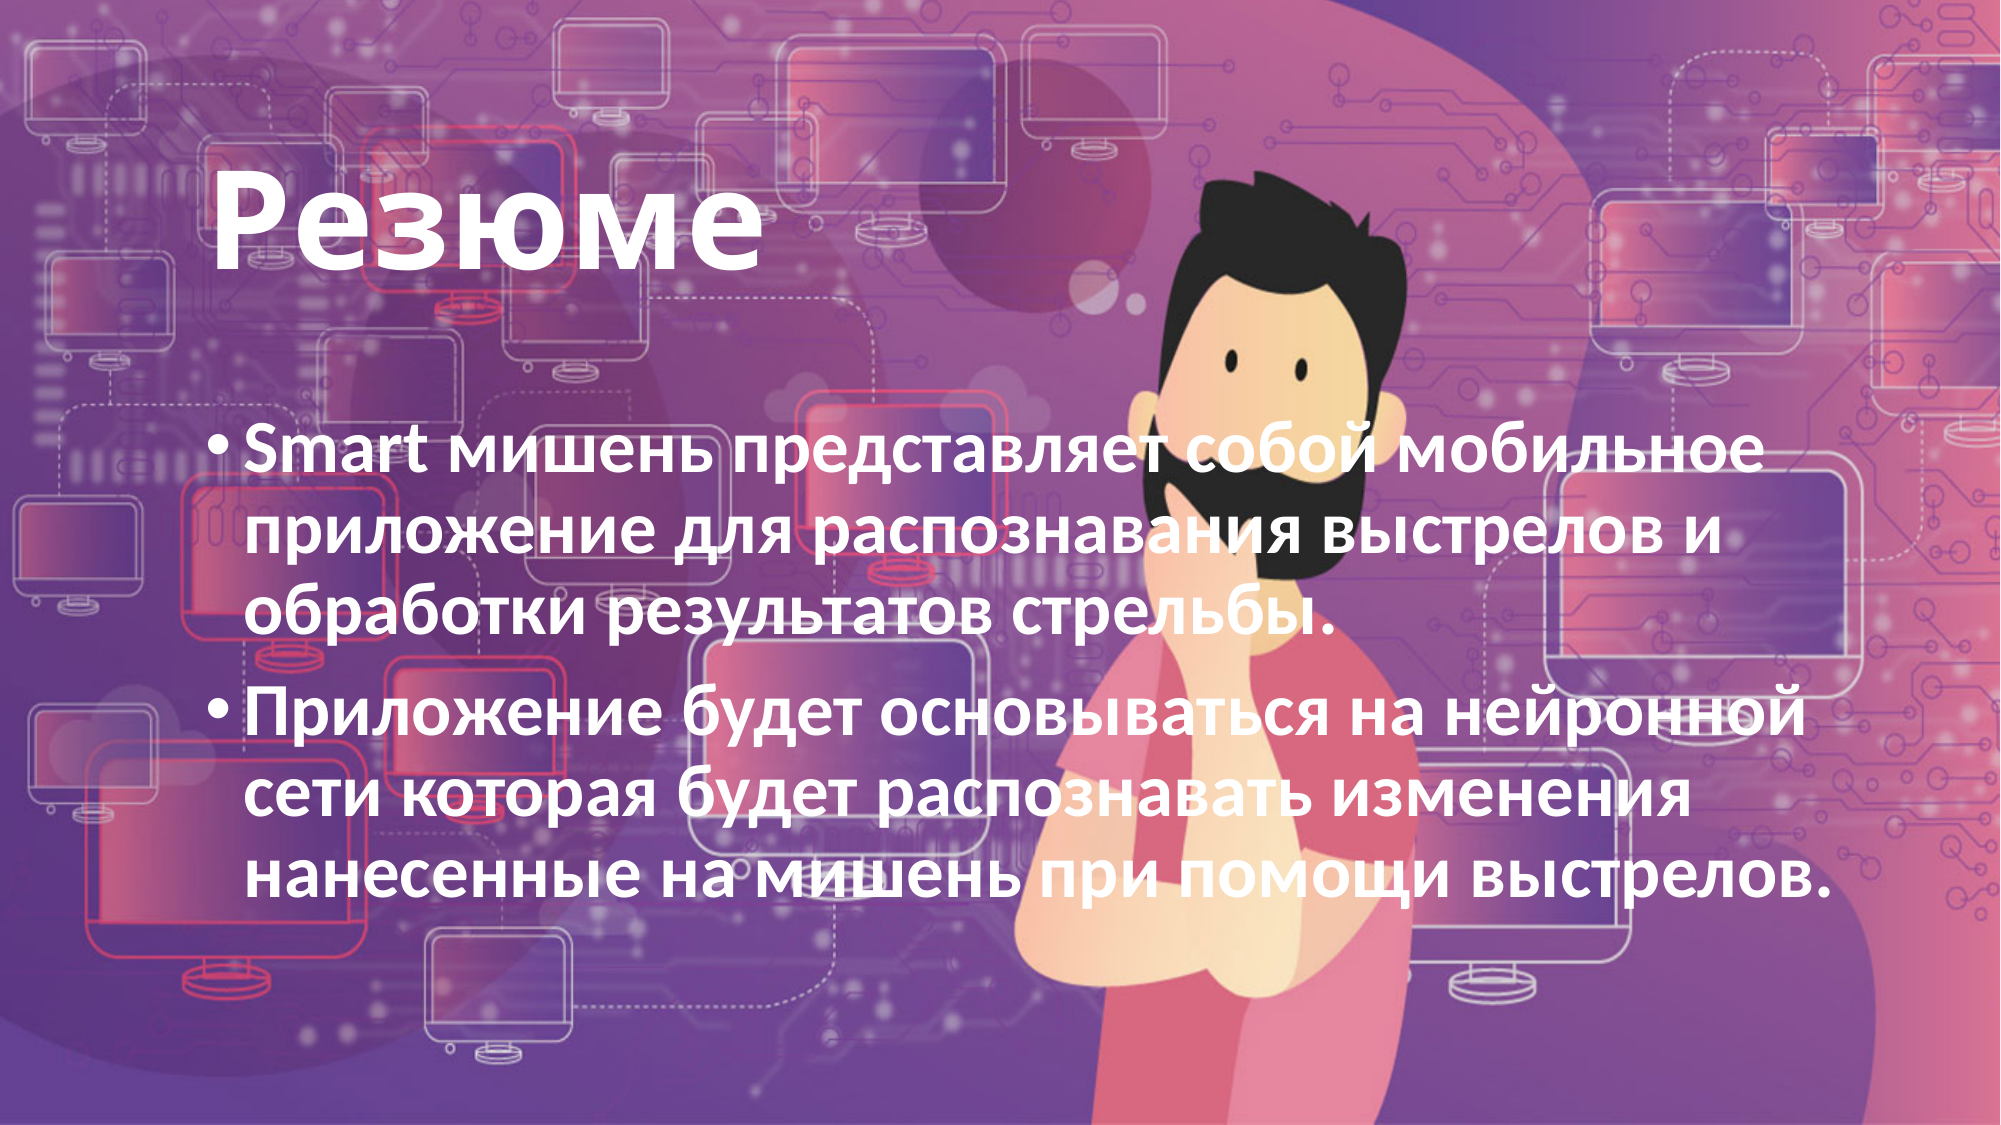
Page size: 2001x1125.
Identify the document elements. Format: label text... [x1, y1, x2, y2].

title Резюме [190, 115, 1916, 334]
list Smart мишень представляет собой мобильное приложение для распознавания выстрелов и обработки результатов стрельбы. Приложение будет основываться на нейронной сети которая будет распознавать изменения нанесенные на мишень при помощи выстрелов. [190, 399, 1916, 1114]
picture [0, 0, 2001, 1125]
